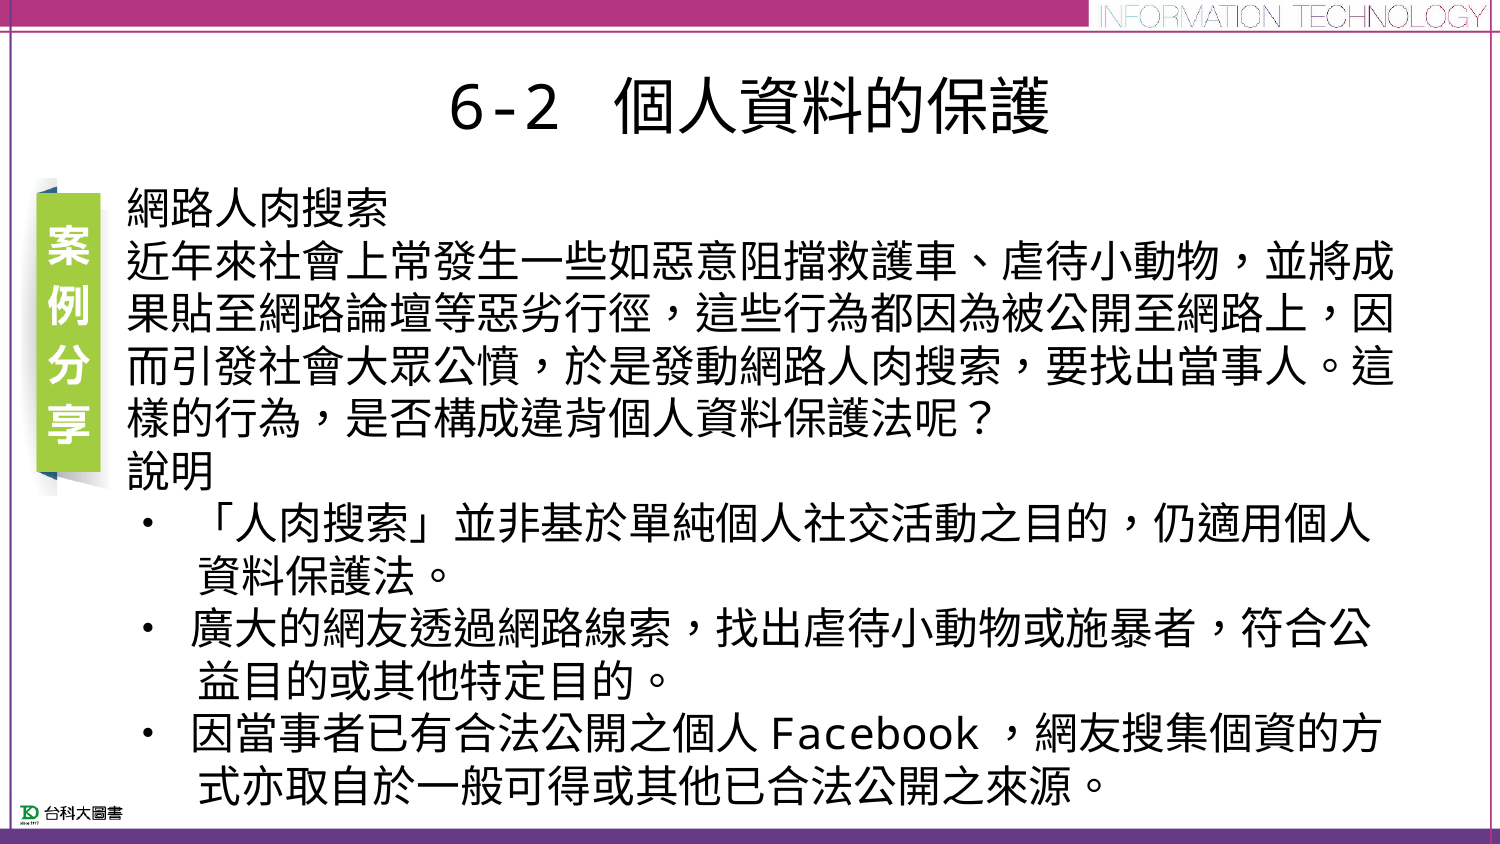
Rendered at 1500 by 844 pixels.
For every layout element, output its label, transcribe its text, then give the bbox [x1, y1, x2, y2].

text_box 網路人肉搜索 近年來社會上常發生一些如惡意阻擋救護車、虐待小動物，並將成果貼至網路論壇等惡劣行徑，這些行為都因為被公開至網路上，因而引發社會大眾公憤，於是發動網路人肉搜索，要找出當事人。這樣的行為，是否構成違背個人資料保護法呢？ 說明 • 「人肉搜索」並非基於單純個人社交活動之目的，仍適用個人資料保護法。 • 廣大的網友透過網路線索，找出虐待小動物或施暴者，符合公益目的或其他特定目的。 • 因當事者已有合法公開之個人Facebook，網友搜集個資的方式亦取自於一般可得或其他已合法公開之來源。 [112, 173, 1431, 819]
title 6-2 個人資料的保護 [75, 33, 1425, 175]
picture [0, 0, 1500, 844]
